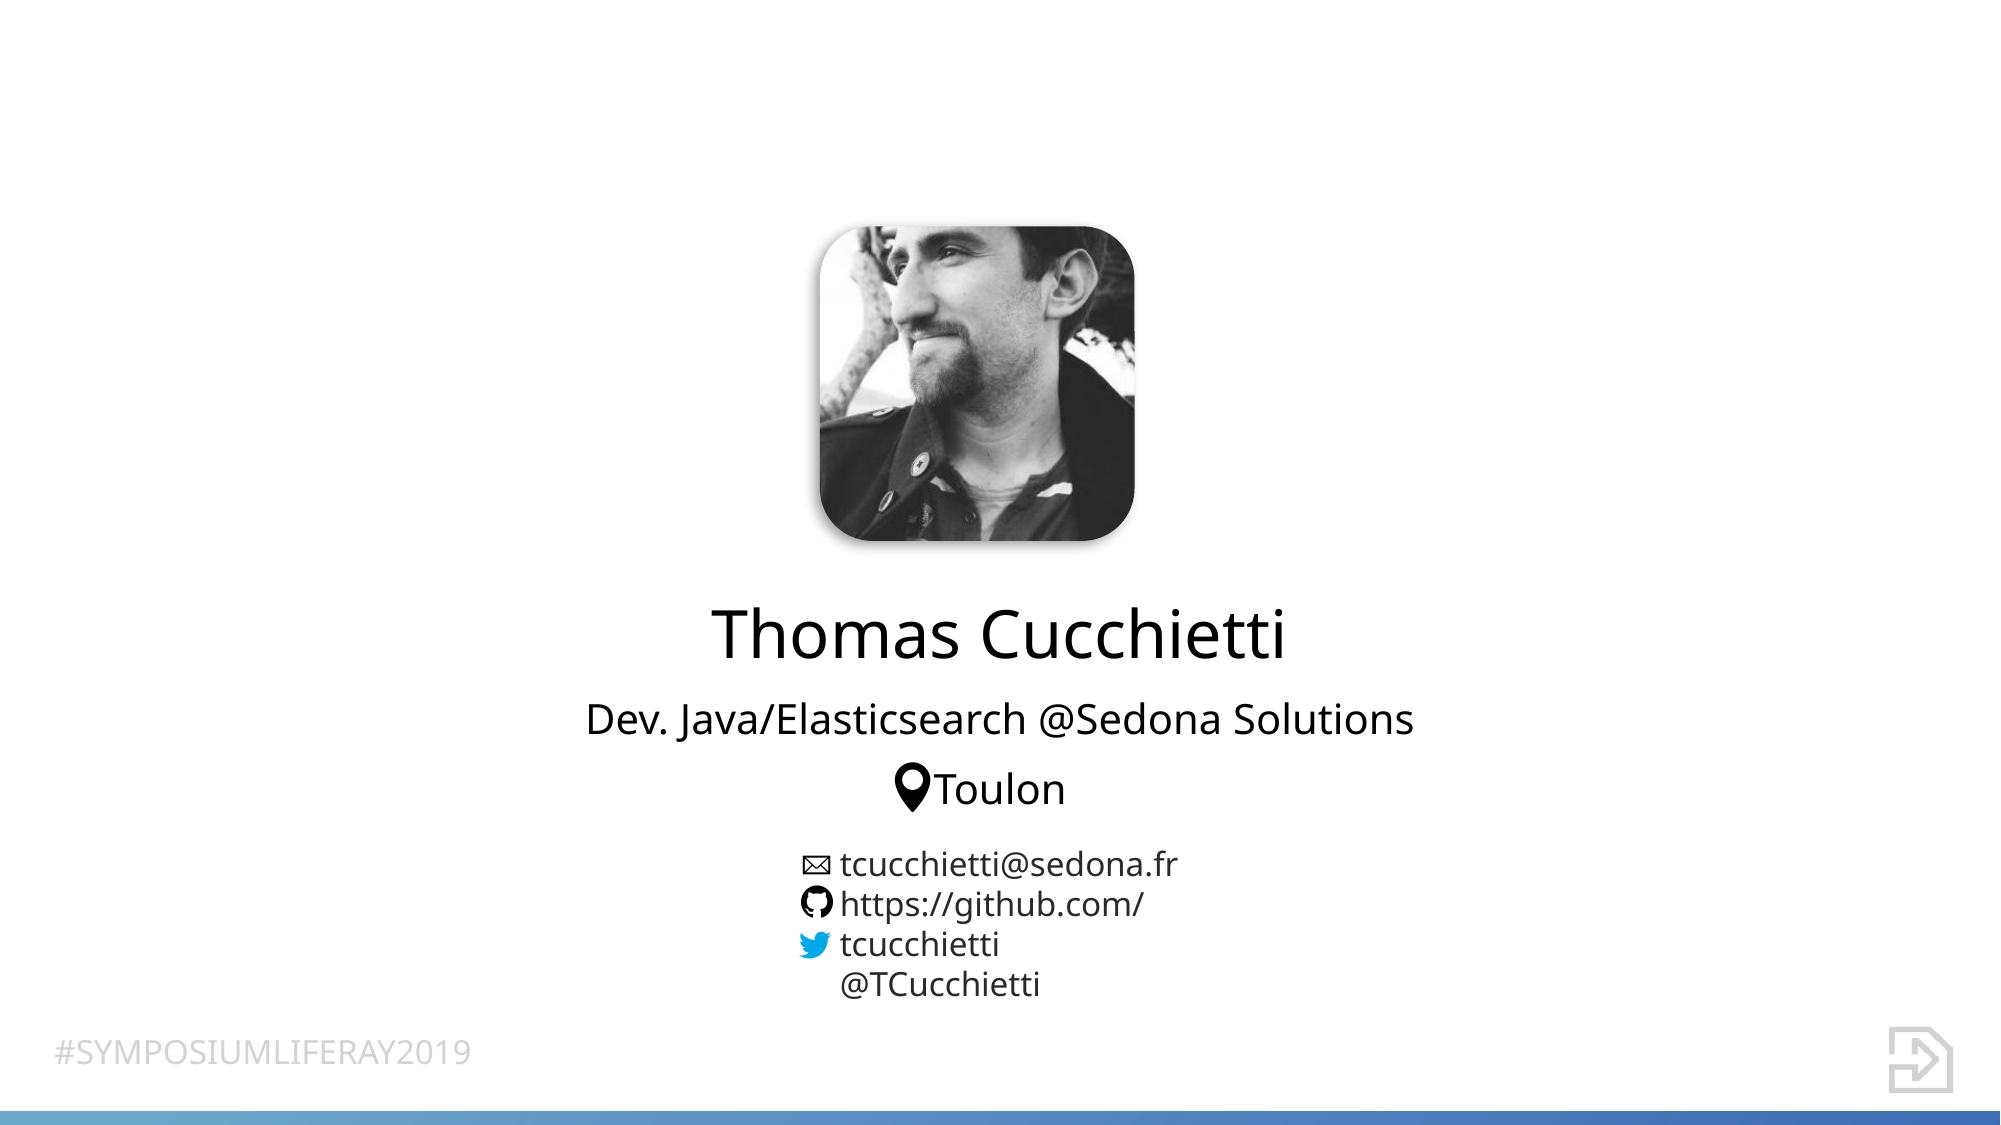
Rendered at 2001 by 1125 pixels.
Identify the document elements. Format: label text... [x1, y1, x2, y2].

list Thomas Cucchietti Dev. Java/Elasticsearch @Sedona Solutions Toulon [555, 582, 1445, 825]
text_box tcucchietti@sedona.fr https://github.com/tcucchietti @TCucchietti [819, 822, 1297, 1063]
picture [0, 8, 2000, 1125]
